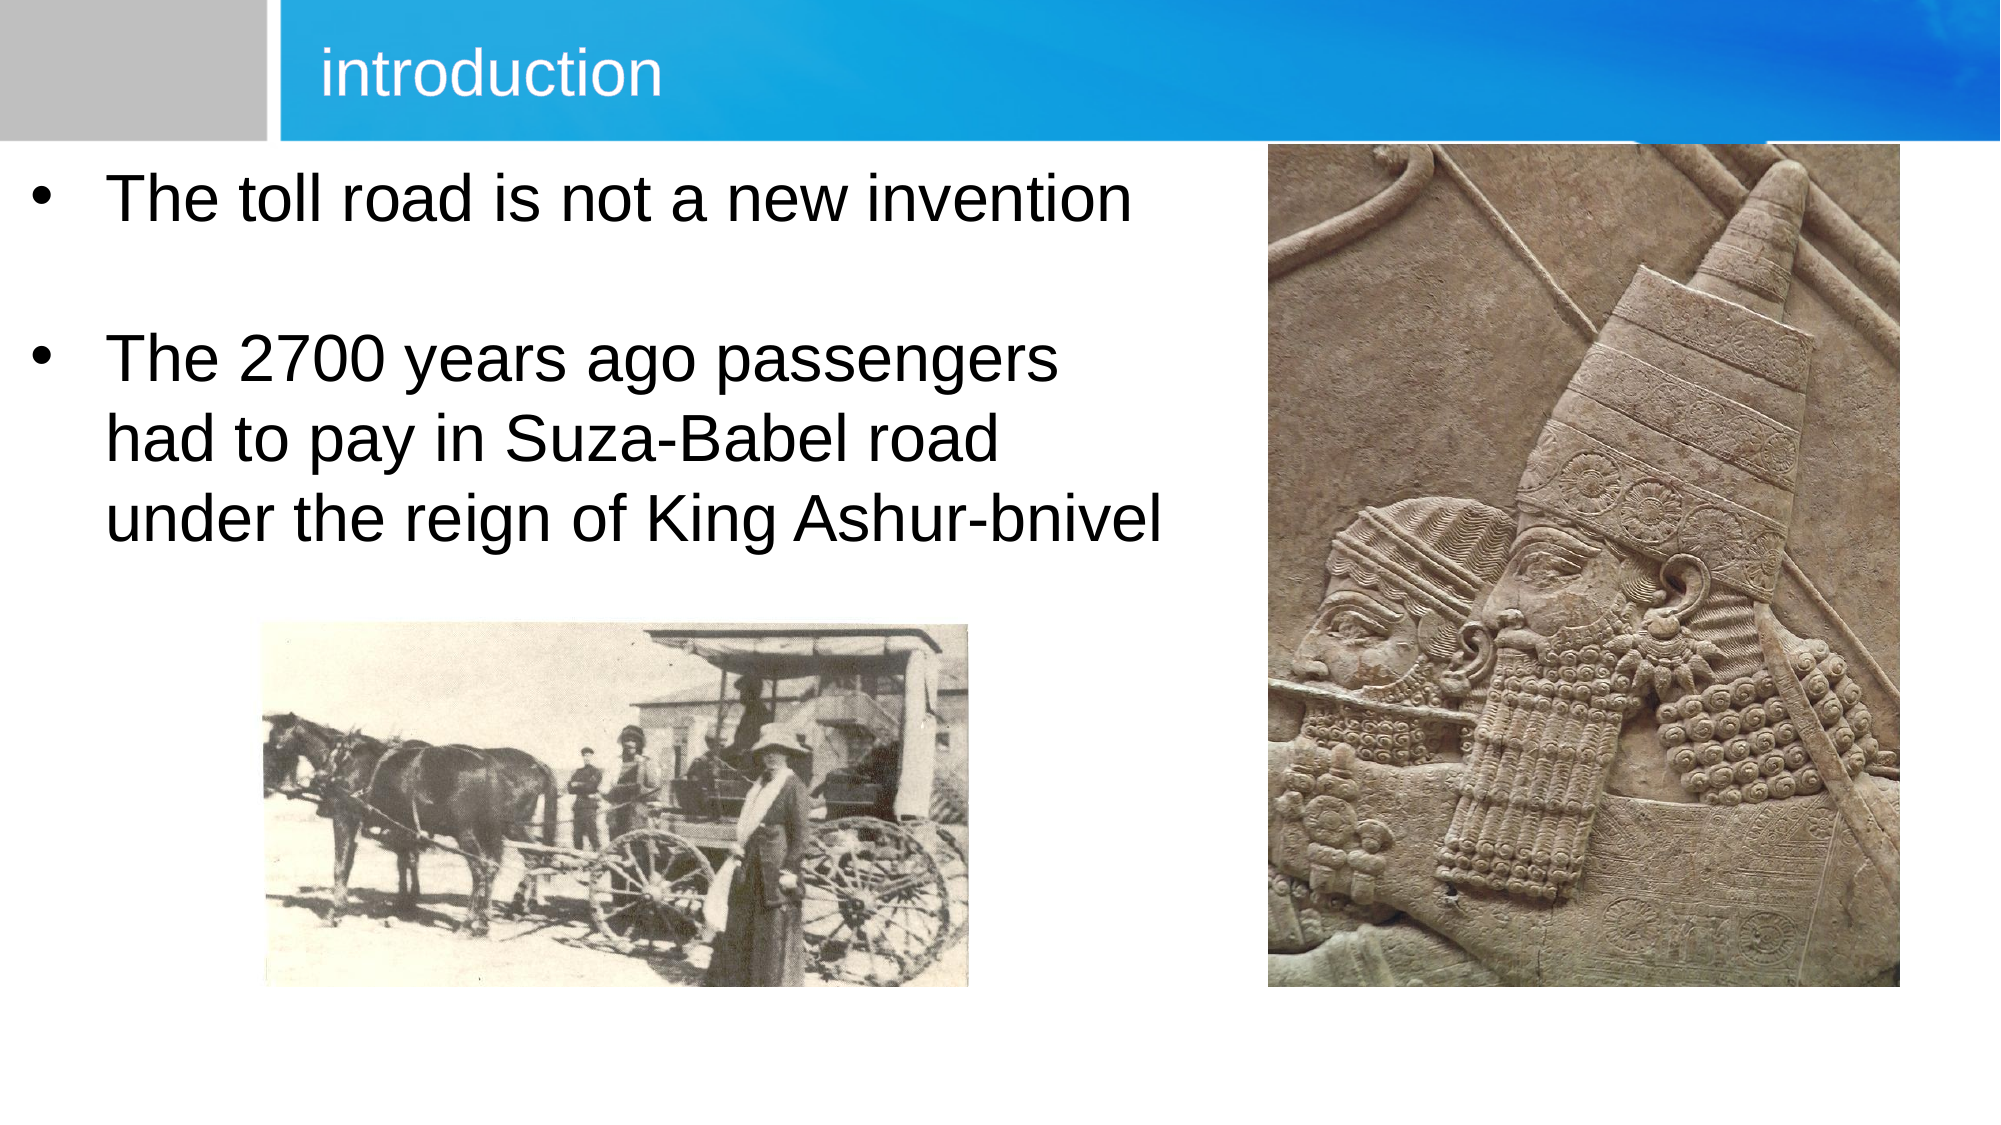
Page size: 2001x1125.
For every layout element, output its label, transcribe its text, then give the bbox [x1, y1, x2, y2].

picture [0, 0, 2000, 1125]
text_box The toll road is not a new invention The 2700 years ago passengers had to pay in Suza-Babel road under the reign of King Ashur-bnivel [15, 147, 1204, 562]
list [1268, 144, 1900, 987]
text_box introduction [305, 21, 722, 117]
